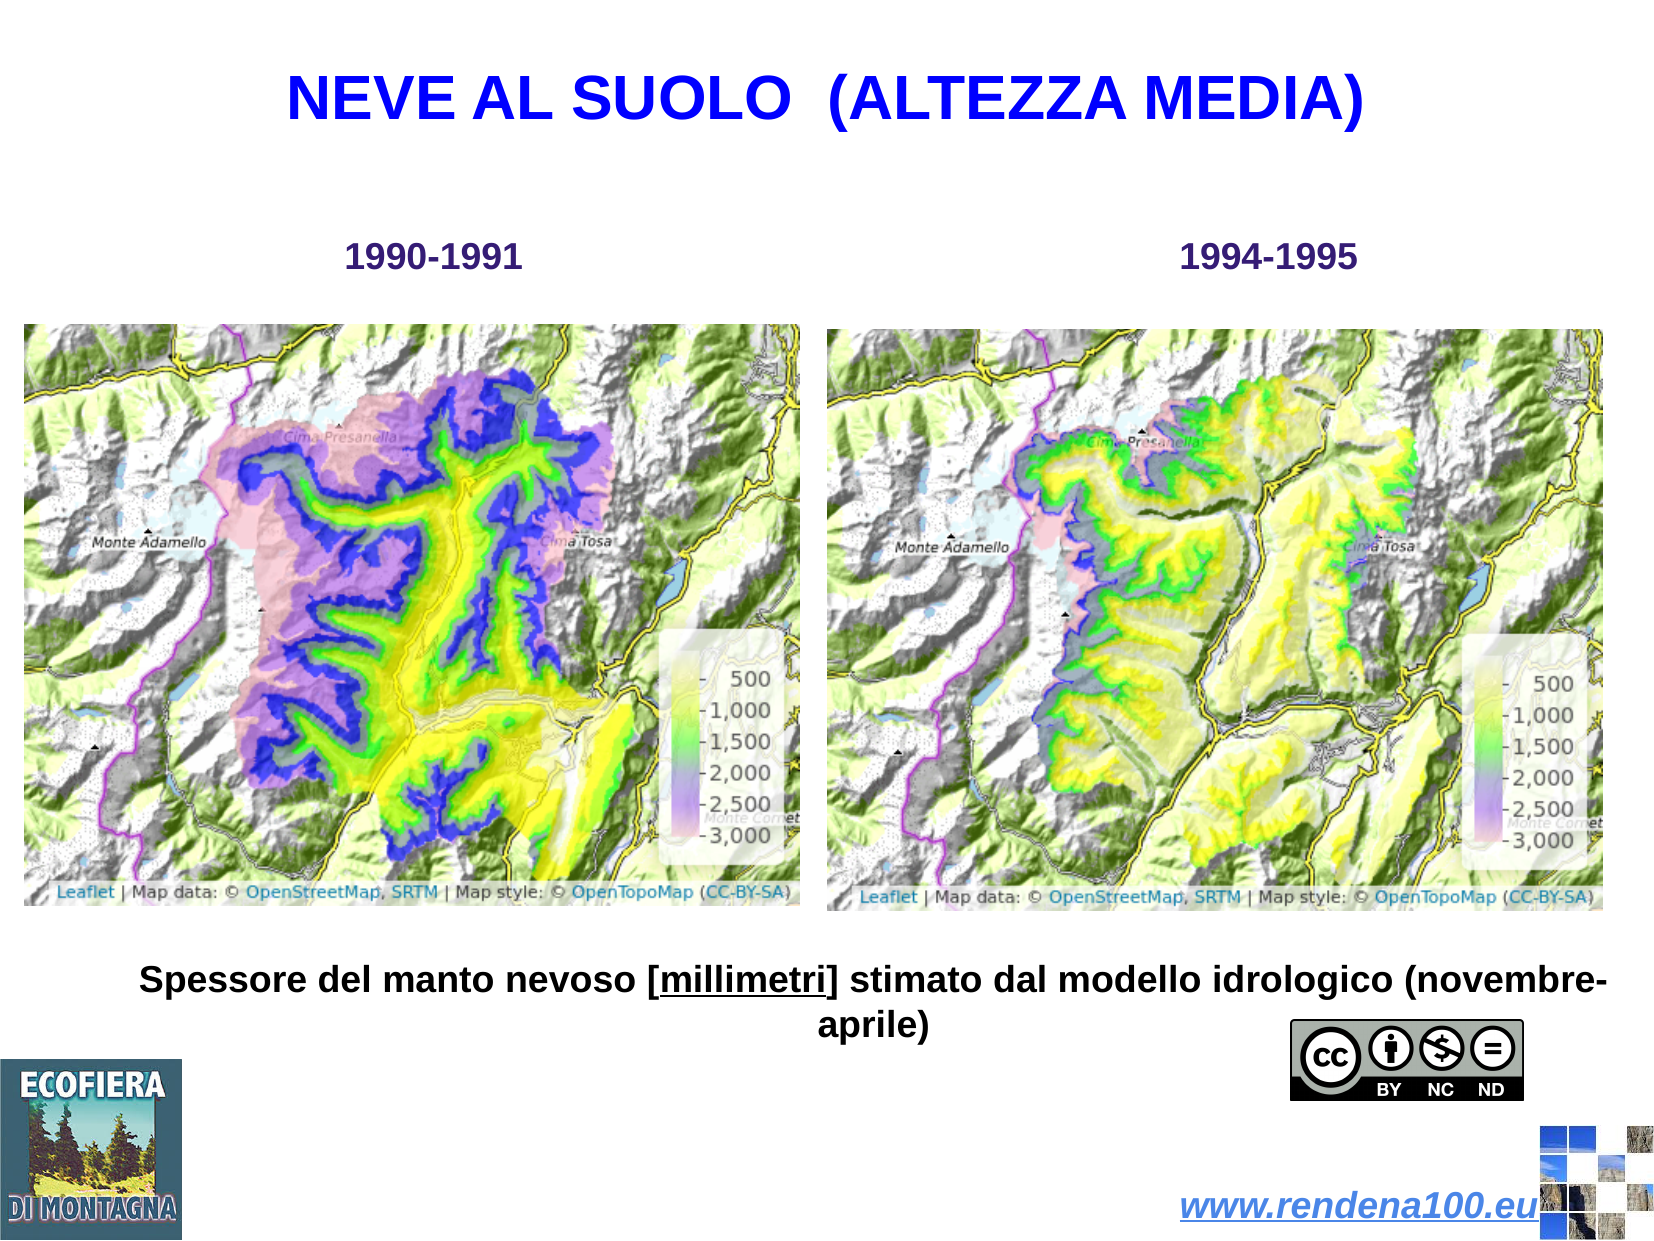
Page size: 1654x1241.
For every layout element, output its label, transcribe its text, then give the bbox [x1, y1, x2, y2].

picture [0, 1058, 183, 1241]
text_box www.rendena100.eu [1164, 1165, 1534, 1241]
picture [1290, 1019, 1524, 1102]
picture [827, 329, 1603, 911]
title 1990-1991 [252, 209, 616, 300]
picture [24, 324, 801, 907]
title NEVE AL SUOLO (ALTEZZA MEDIA) [82, 49, 1571, 140]
title Spessore del manto nevoso [millimetri] stimato dal modello idrologico (novembre-aprile) [129, 954, 1618, 1046]
title 1994-1995 [1087, 209, 1451, 300]
picture [1539, 1125, 1654, 1241]
